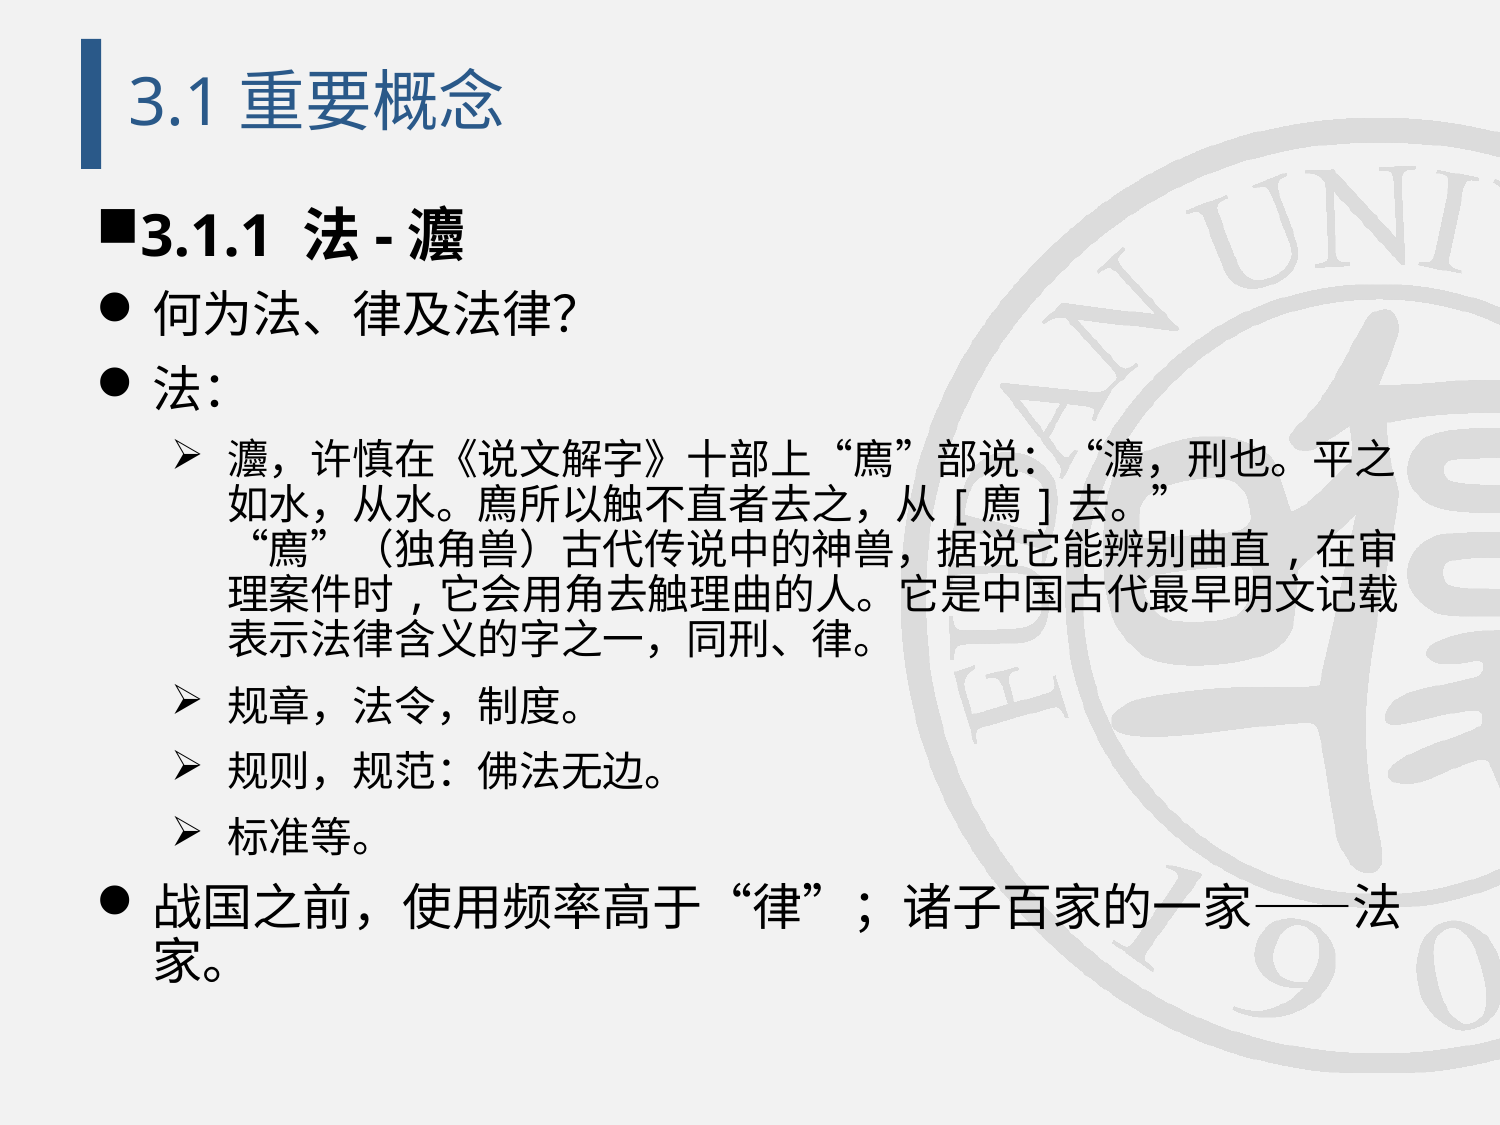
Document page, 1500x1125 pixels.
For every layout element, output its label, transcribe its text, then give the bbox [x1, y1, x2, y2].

title 3.1重要概念 [113, 49, 1387, 159]
text_box 3.1.1 法-灋 何为法、律及法律？ 法： 灋，许慎在《说文解字》十部上“廌”部说：“灋，刑也。平之如水，从水。廌所以触不直者去之，从[廌]去。” “廌”（独角兽）古代传说中的神兽，据说它能辨别曲直,在审理案件时,它会用角去触理曲的人。它是中国古代最早明文记载表示法律含义的字之一，同刑、律。 规章，法令，制度。 规则，规范：佛法无边。 标准等。 战国之前，使用频率高于“律”；诸子百家的一家——法家。 [81, 198, 1433, 998]
